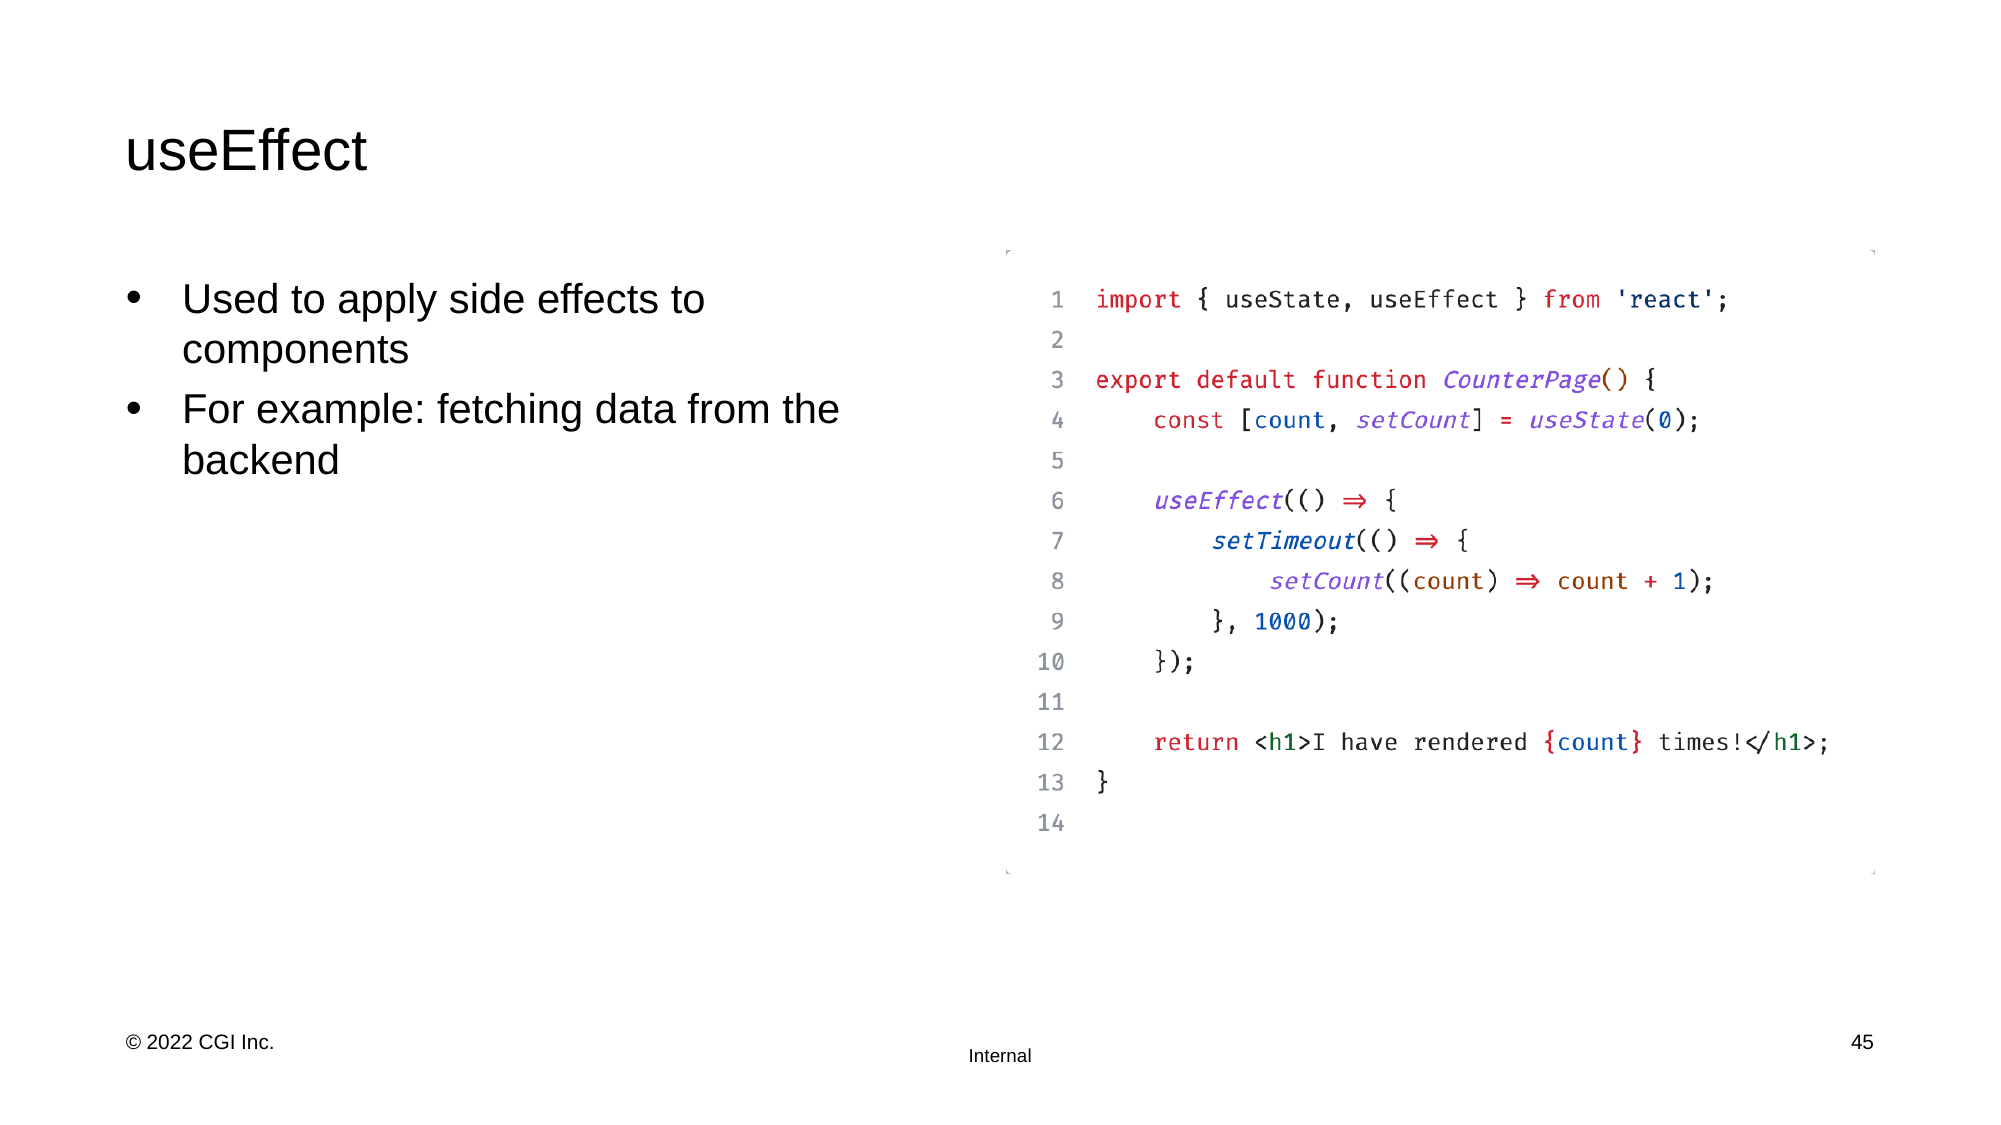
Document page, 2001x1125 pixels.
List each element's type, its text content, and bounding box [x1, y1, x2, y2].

list Used to apply side effects to components For example: fetching data from the backend [125, 271, 882, 1000]
slide_number 45 [1831, 1027, 1875, 1056]
title useEffect [125, 112, 882, 215]
picture [1005, 250, 1875, 875]
